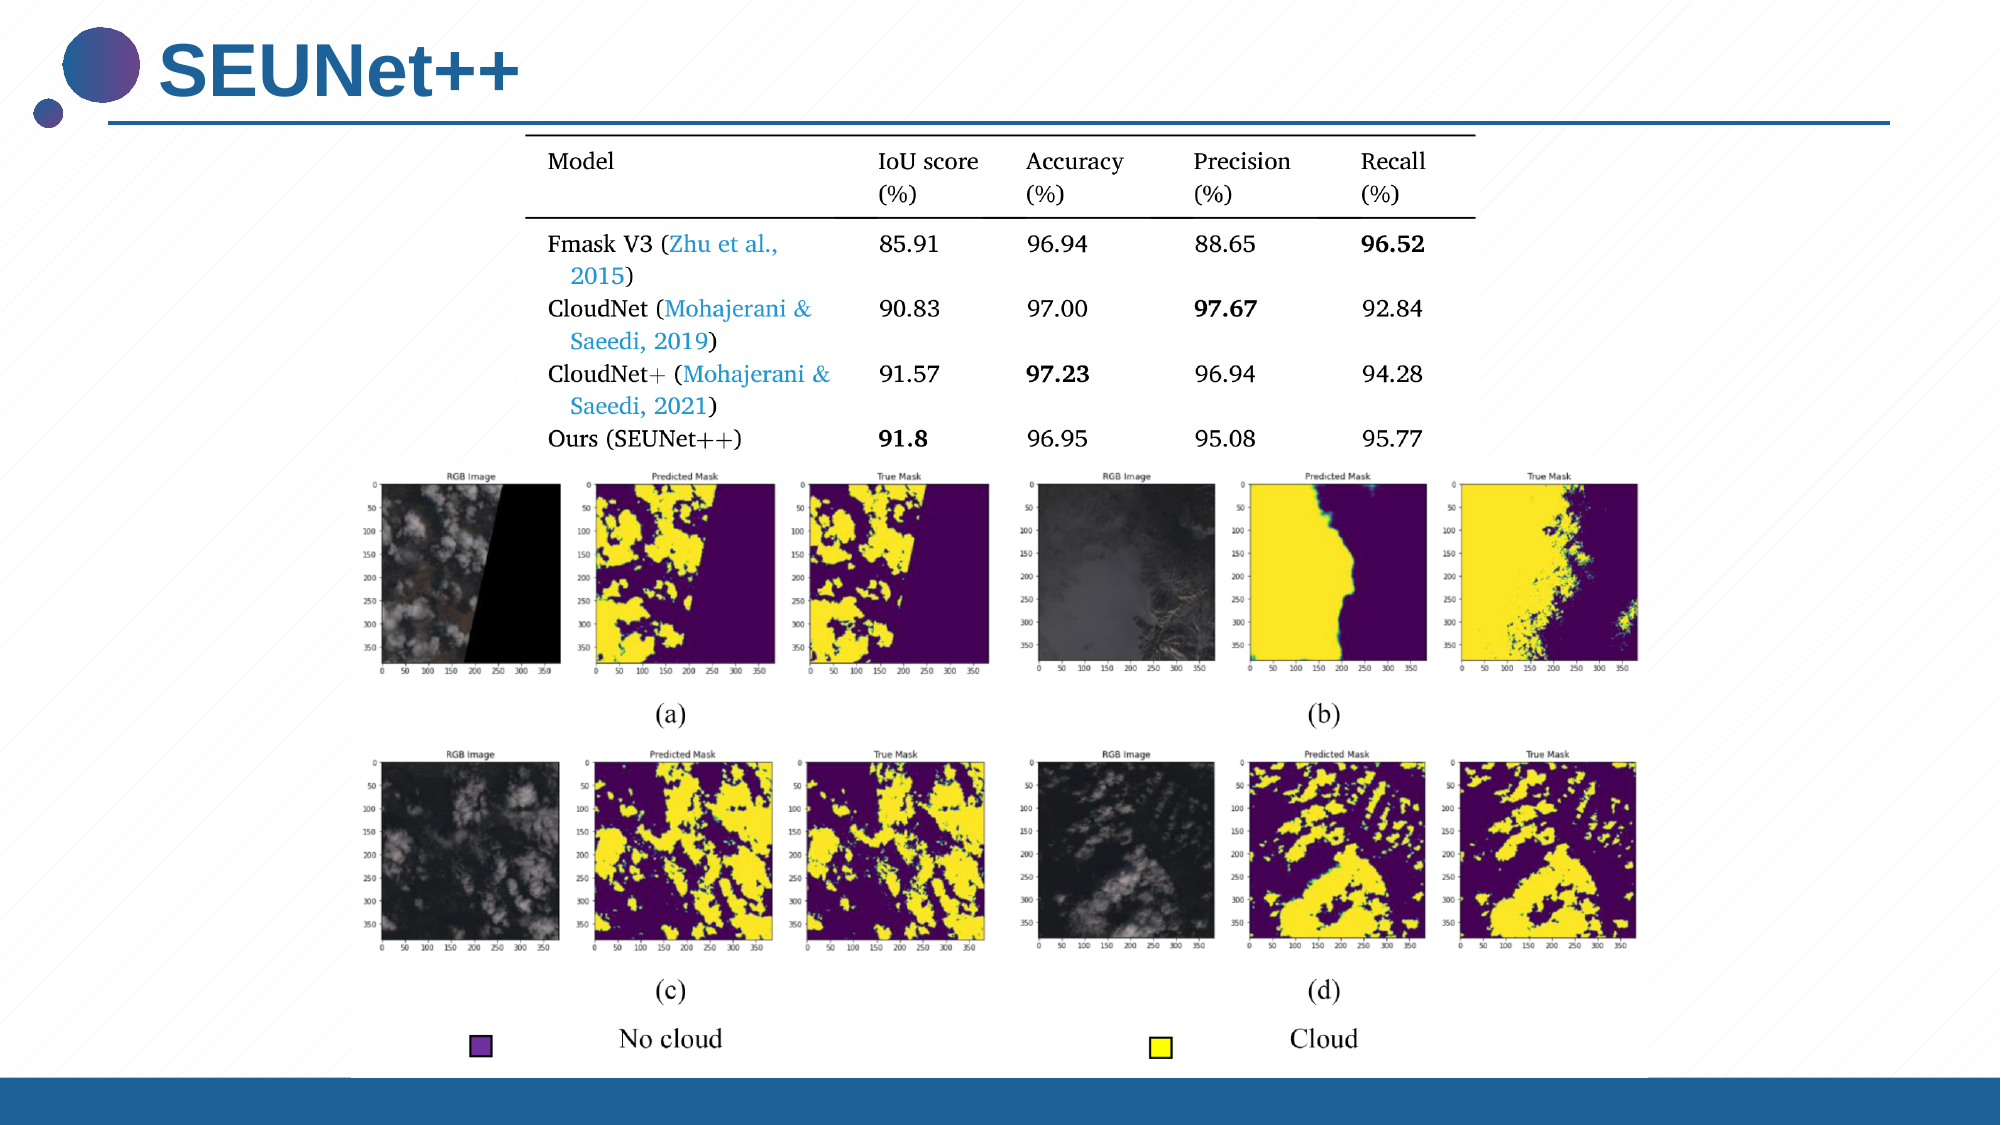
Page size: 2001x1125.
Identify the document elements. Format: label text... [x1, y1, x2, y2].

text_box [0, 1077, 2000, 1125]
text_box SEUNet++ [158, 3, 1387, 120]
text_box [33, 26, 140, 128]
picture [351, 127, 1648, 1078]
